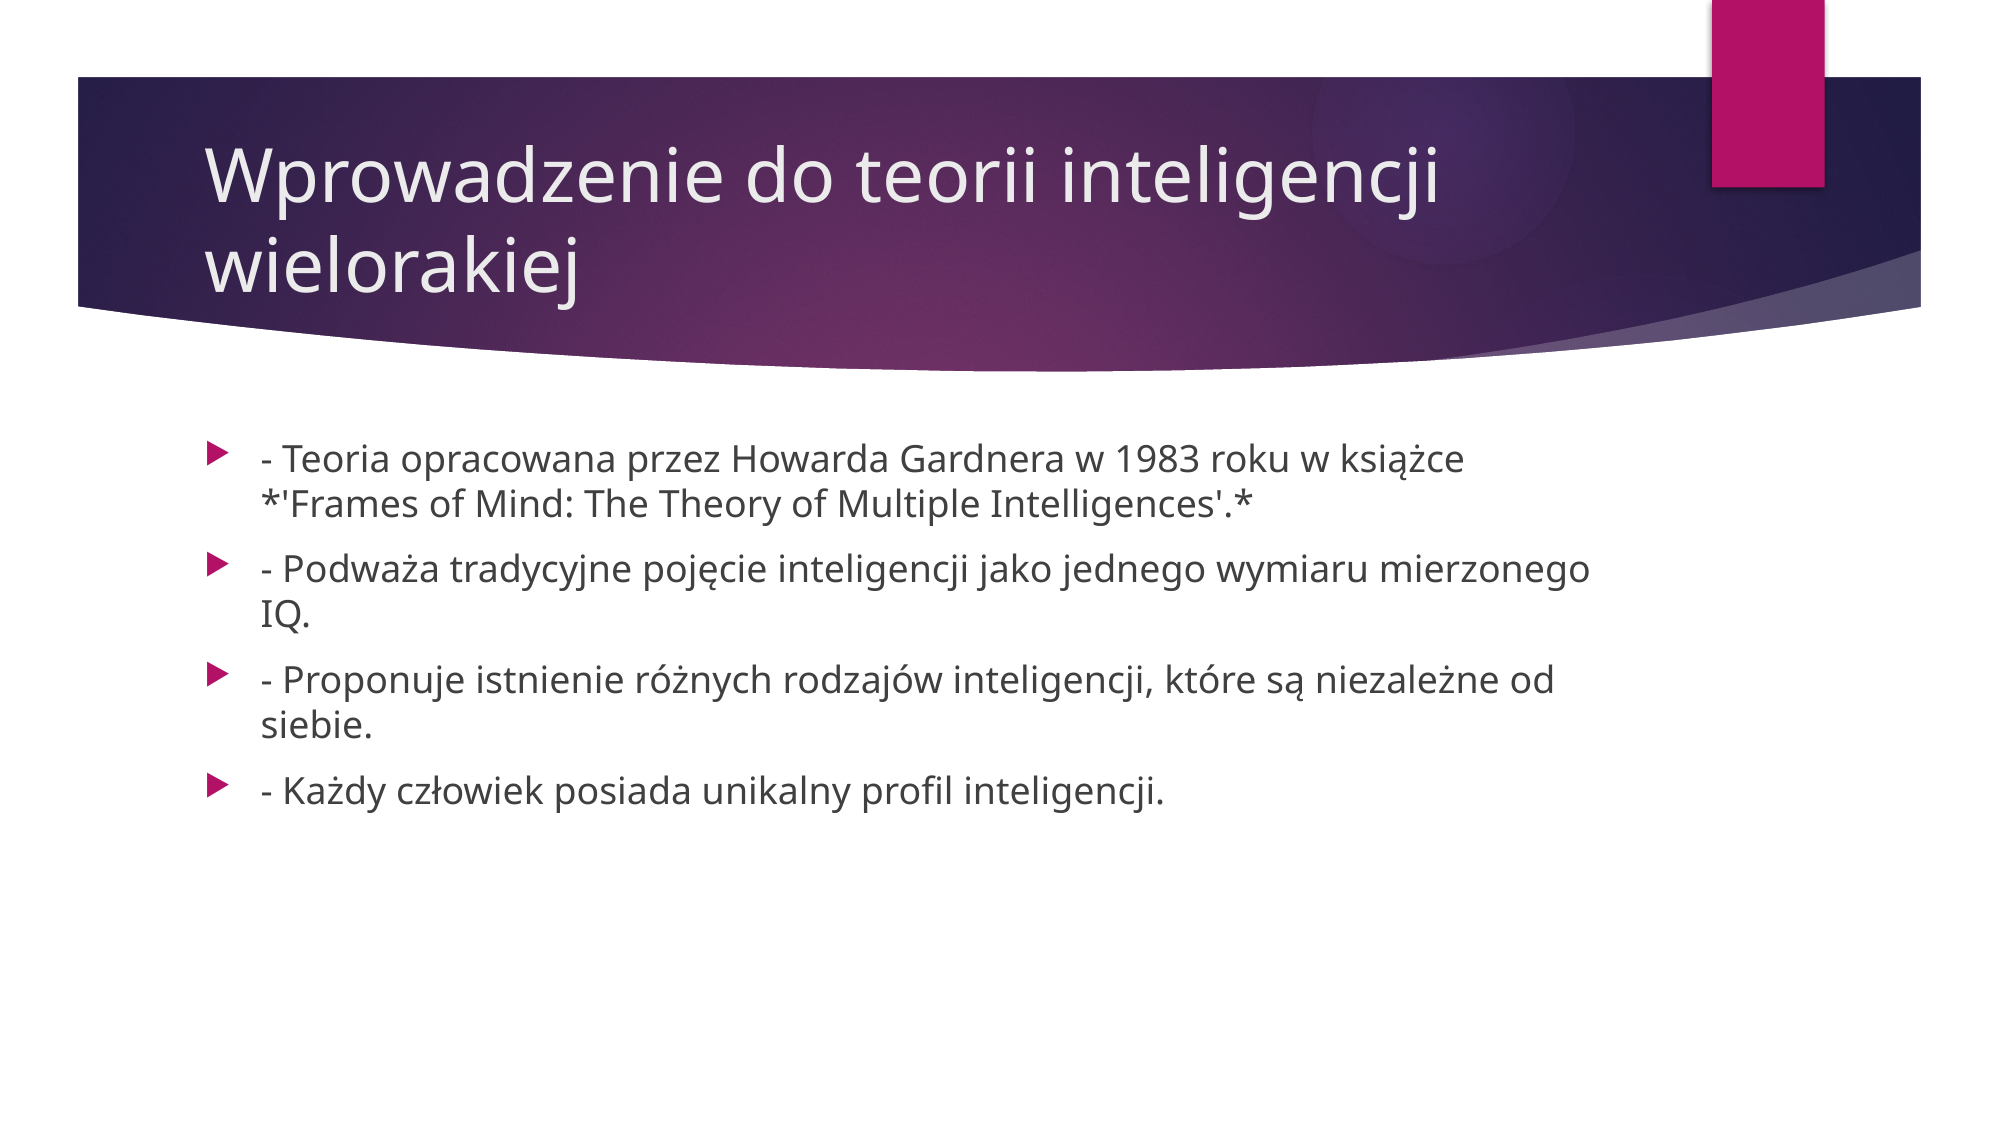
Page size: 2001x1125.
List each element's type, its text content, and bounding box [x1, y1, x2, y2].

list - Teoria opracowana przez Howarda Gardnera w 1983 roku w książce *'Frames of Mind: The Theory of Multiple Intelligences'.* - Podważa tradycyjne pojęcie inteligencji jako jednego wymiaru mierzonego IQ. - Proponuje istnienie różnych rodzajów inteligencji, które są niezależne od siebie. - Każdy człowiek posiada unikalny profil inteligencji. [189, 427, 1638, 988]
title Wprowadzenie do teorii inteligencji wielorakiej [189, 159, 1627, 276]
